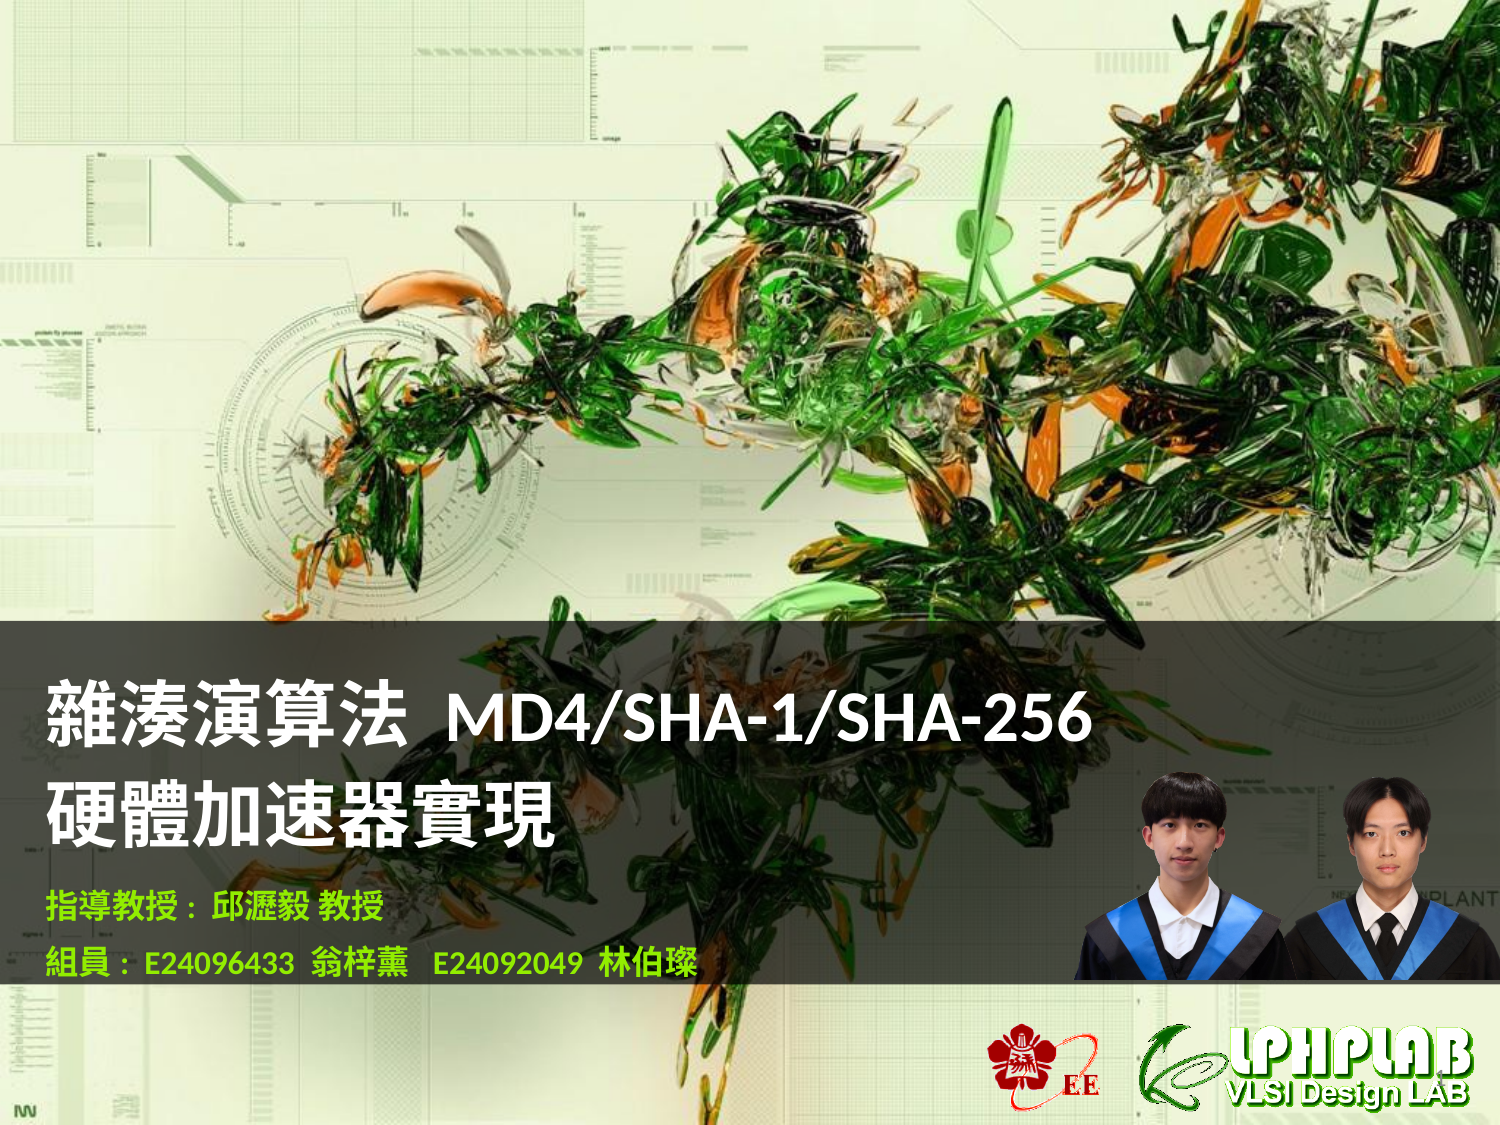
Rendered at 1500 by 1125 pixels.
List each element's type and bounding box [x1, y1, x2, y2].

picture [1062, 731, 1500, 980]
text_box [0, 0, 1500, 1125]
